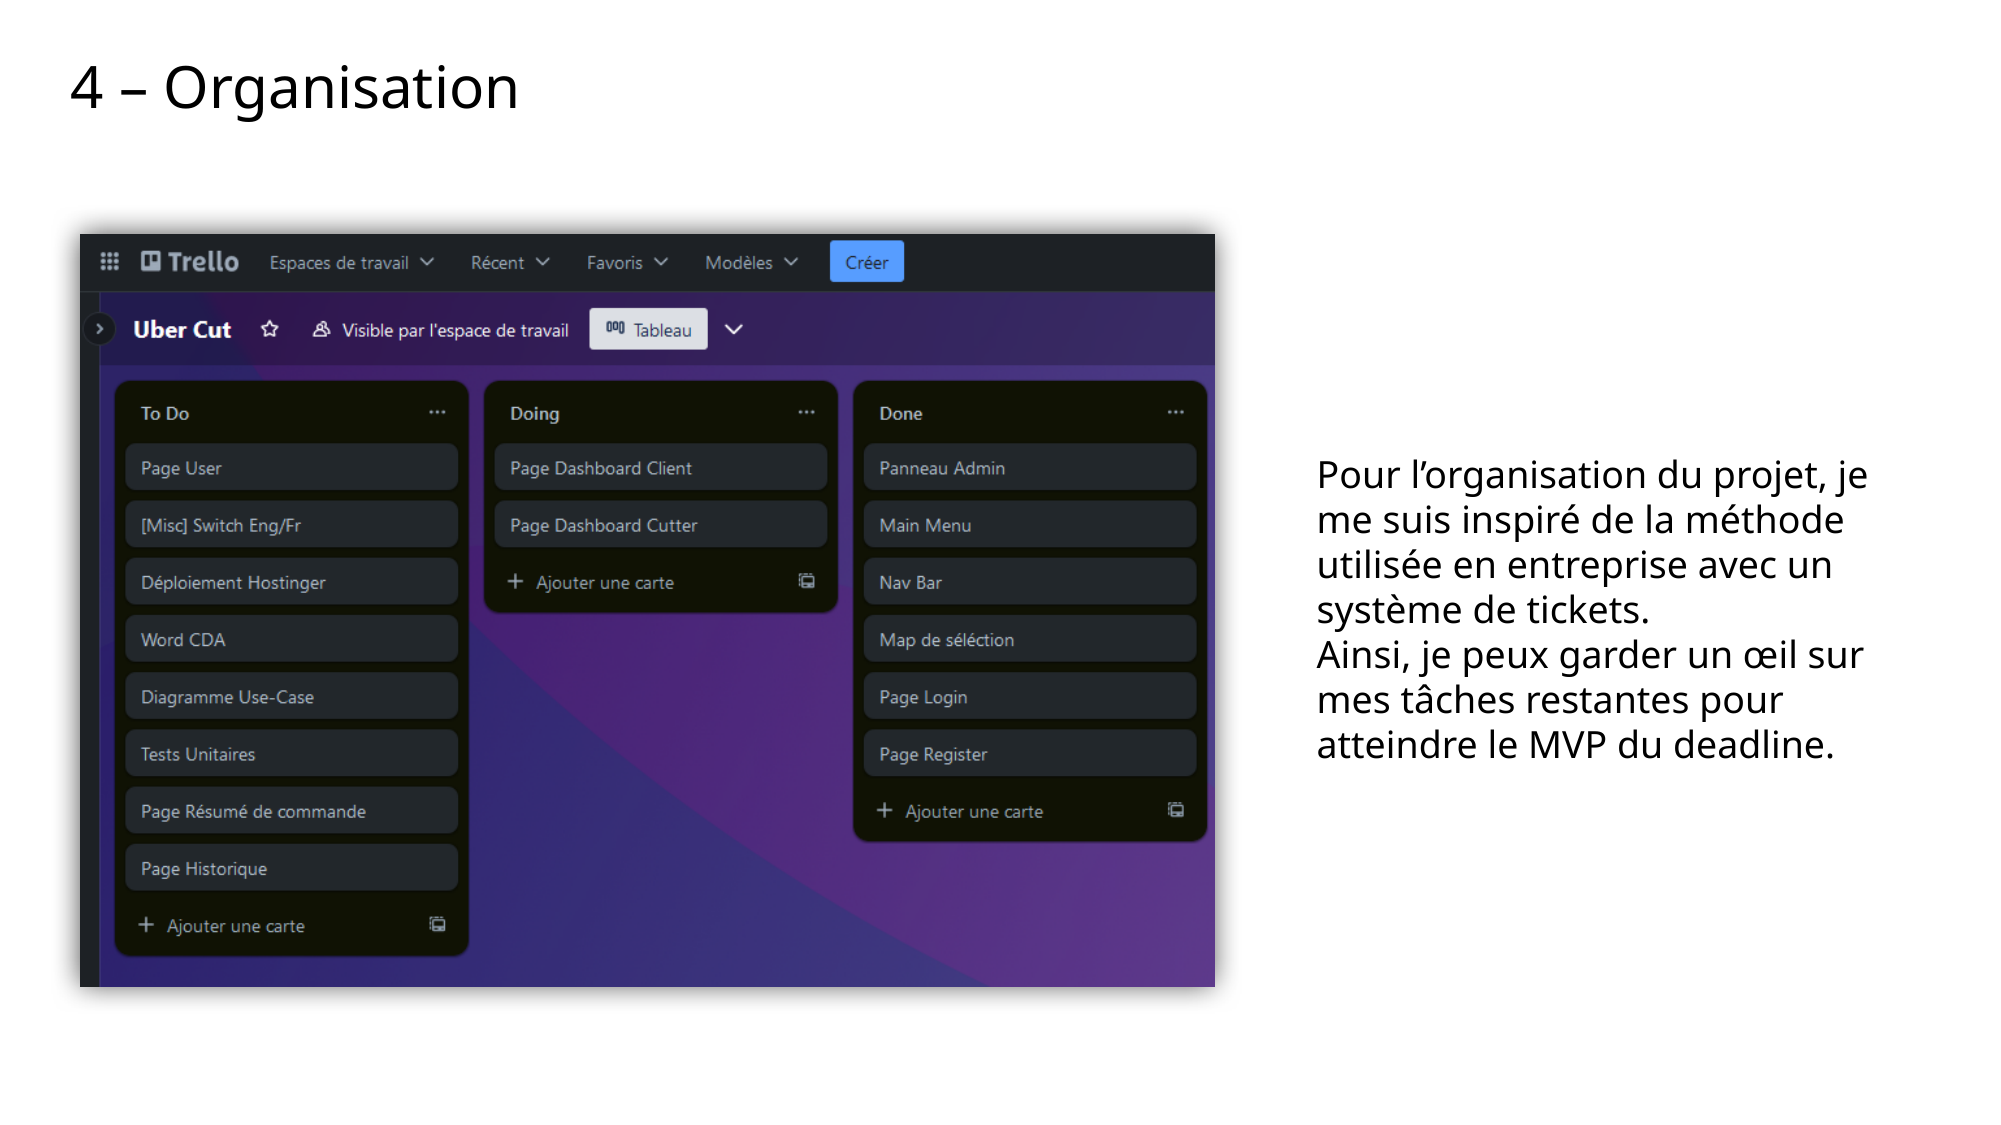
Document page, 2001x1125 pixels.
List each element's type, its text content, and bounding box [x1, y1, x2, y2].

text_box 4 – Organisation [56, 42, 848, 128]
picture [79, 234, 1215, 988]
text_box Pour l’organisation du projet, je me suis inspiré de la méthode utilisée en entreprise avec un système de tickets. Ainsi, je peux garder un œil sur mes tâches restantes pour atteindre le MVP du deadline. [1301, 444, 1899, 774]
